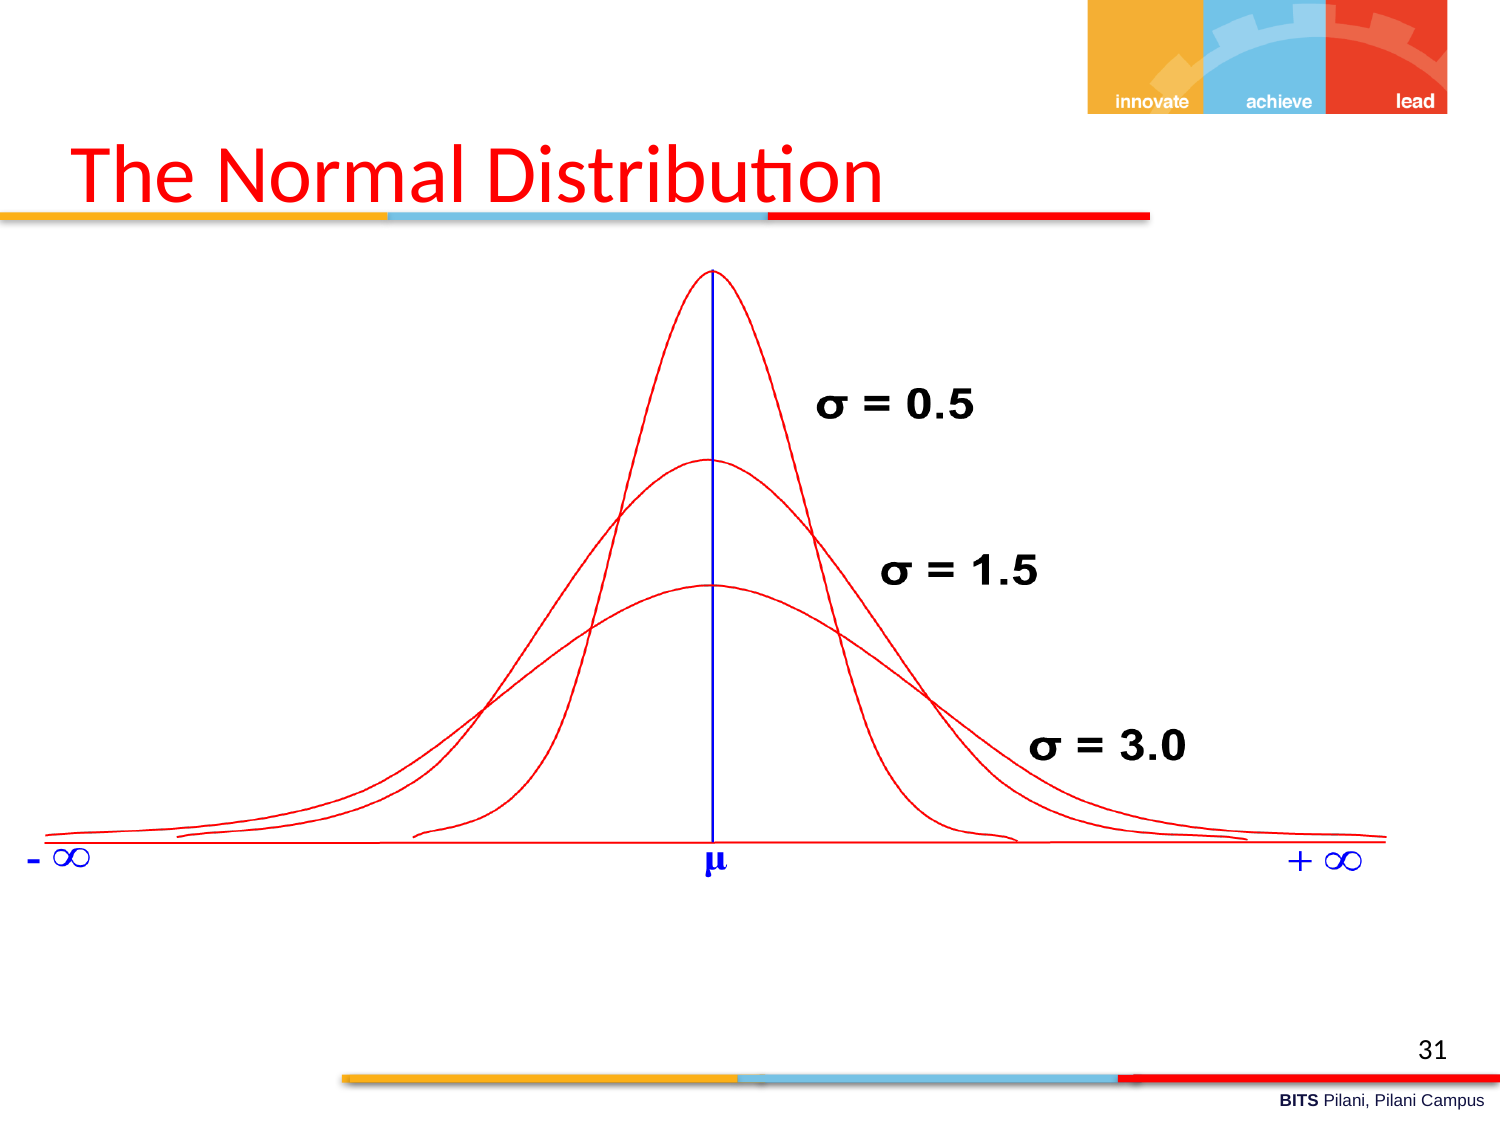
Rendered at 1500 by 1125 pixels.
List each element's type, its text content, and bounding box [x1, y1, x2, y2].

text_box 31 [1387, 1021, 1463, 1075]
picture [1087, 0, 1448, 114]
picture [0, 269, 1397, 913]
text_box The Normal Distribution [60, 140, 1440, 218]
